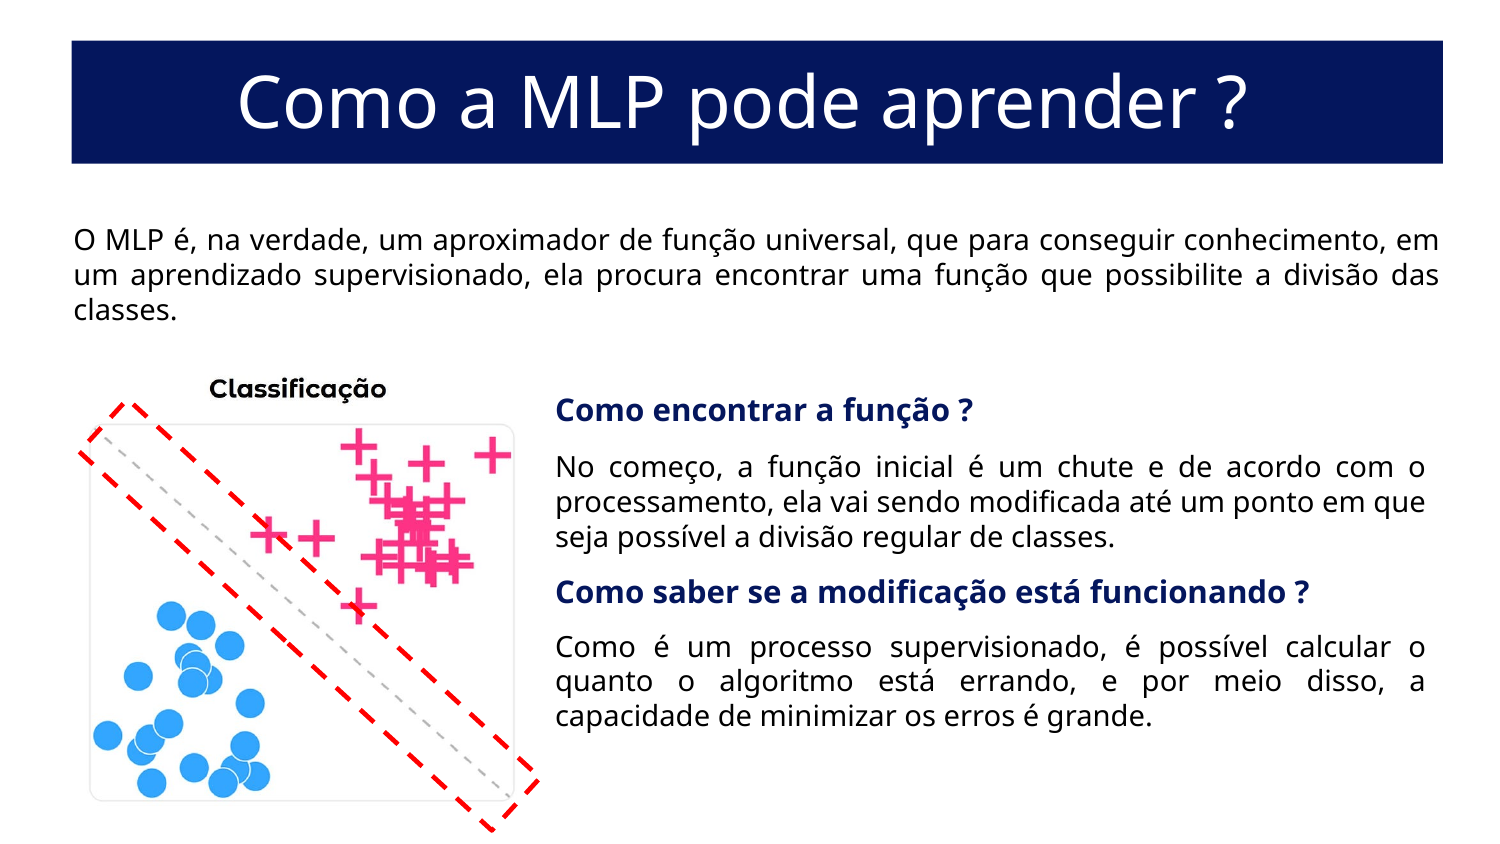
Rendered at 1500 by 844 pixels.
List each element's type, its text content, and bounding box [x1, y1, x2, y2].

text_box No começo, a função inicial é um chute e de acordo com o processamento, ela vai sendo modificada até um ponto em que seja possível a divisão regular de classes. [540, 433, 1442, 557]
picture [71, 365, 522, 818]
text_box [485, 825, 497, 831]
title Como a MLP pode aprender ? [44, 40, 1442, 164]
text_box O MLP é, na verdade, um aproximador de função universal, que para conseguir conhecimento, em um aprendizado supervisionado, ela procura encontrar uma função que possibilite a divisão das classes. [58, 206, 1457, 342]
title Como saber se a modificação está funcionando ? [540, 557, 1442, 612]
text_box Como é um processo supervisionado, é possível calcular o quanto o algoritmo está errando, e por meio disso, a capacidade de minimizar os erros é grande. [540, 612, 1442, 748]
text_box [526, 764, 541, 794]
title Como encontrar a função ? [540, 375, 1124, 433]
